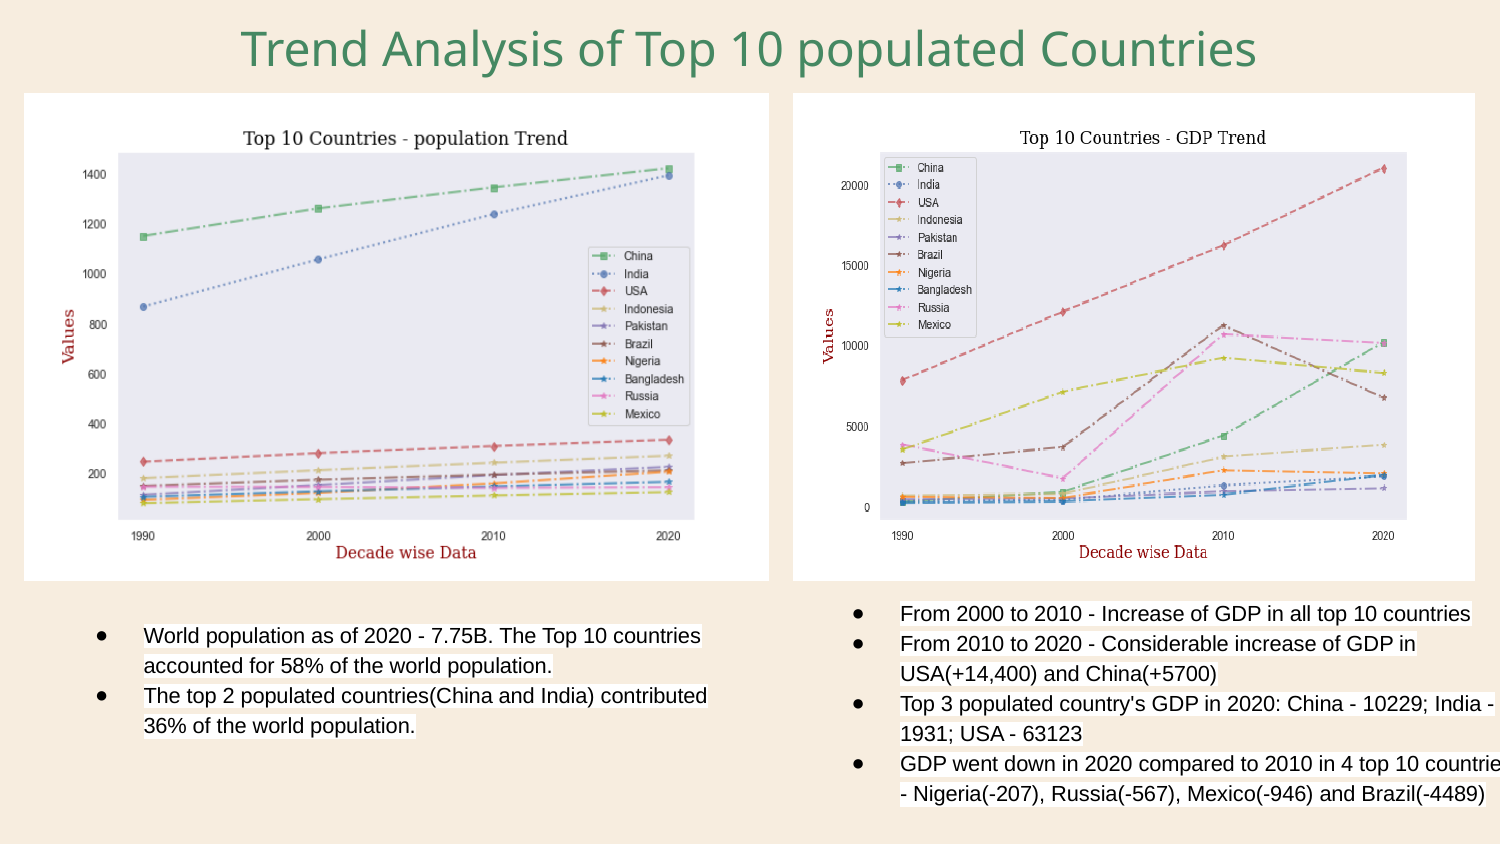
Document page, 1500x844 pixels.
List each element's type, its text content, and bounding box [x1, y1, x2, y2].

picture [792, 93, 1476, 581]
picture [24, 93, 769, 581]
text_box From 2000 to 2010 - Increase of GDP in all top 10 countries From 2010 to 2020 - Considerable increase of GDP in USA(+14,400) and China(+5700) Top 3 populated country's GDP in 2020: China - 10229; India - 1931; USA - 63123 GDP went down in 2020 compared to 2010 in 4 top 10 countries - Nigeria(-207), Russia(-567), Mexico(-946) and Brazil(-4489) [810, 580, 1500, 822]
text_box World population as of 2020 - 7.75B. The Top 10 countries accounted for 58% of the world population. The top 2 populated countries(China and India) contributed 36% of the world population. [53, 602, 752, 754]
title Trend Analysis of Top 10 populated Countries [118, 0, 1382, 94]
